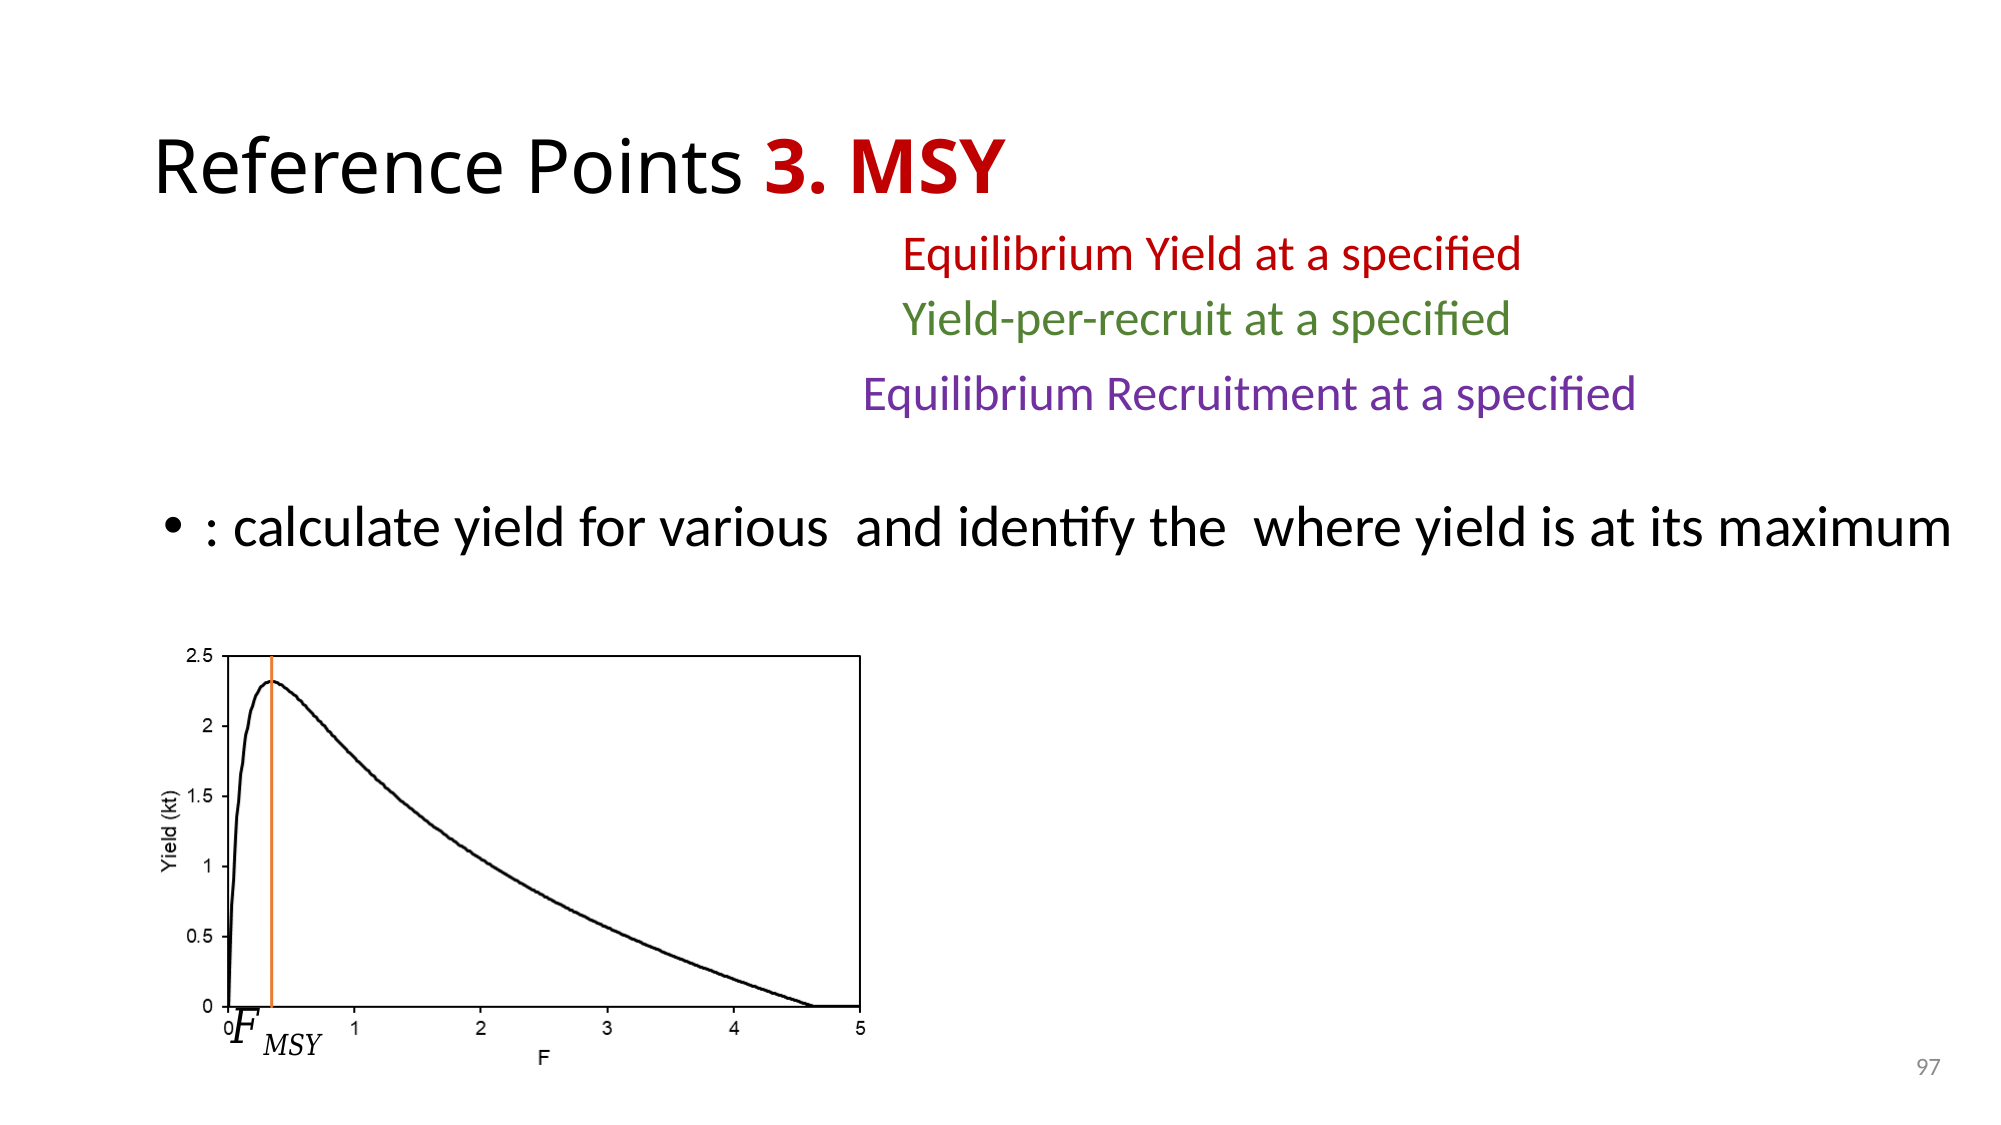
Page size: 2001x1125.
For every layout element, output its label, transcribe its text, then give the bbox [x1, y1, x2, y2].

picture [137, 638, 888, 1084]
text_box Reference Points 3. MSY [137, 60, 1867, 278]
slide_number 97 [1506, 1035, 1957, 1096]
